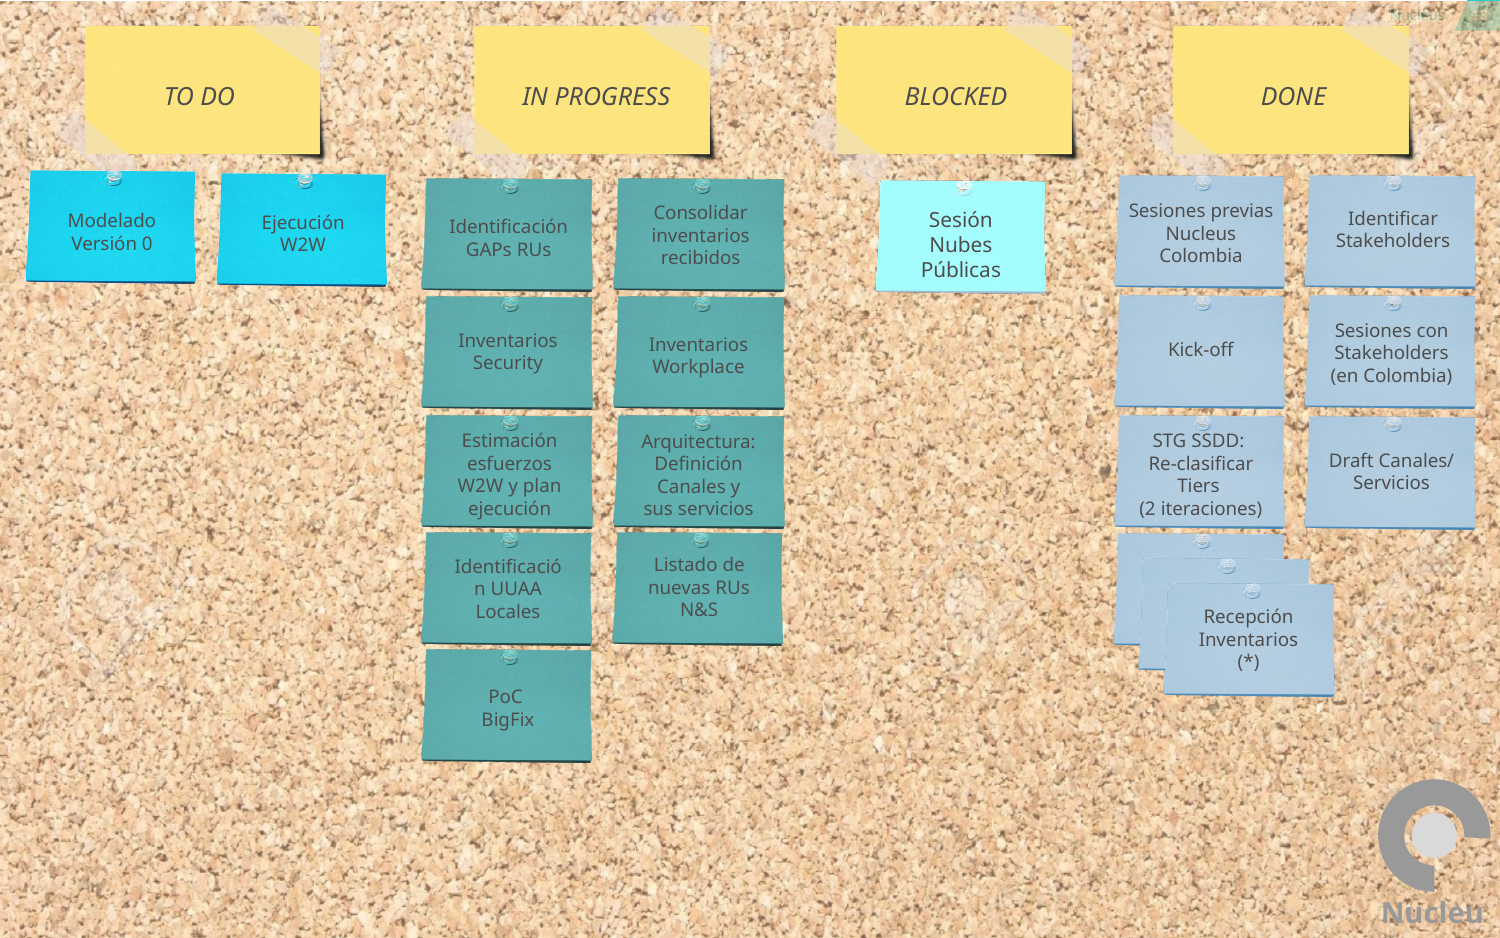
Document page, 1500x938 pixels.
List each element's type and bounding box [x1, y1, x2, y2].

text_box [1377, 779, 1491, 892]
picture [0, 1, 1500, 938]
